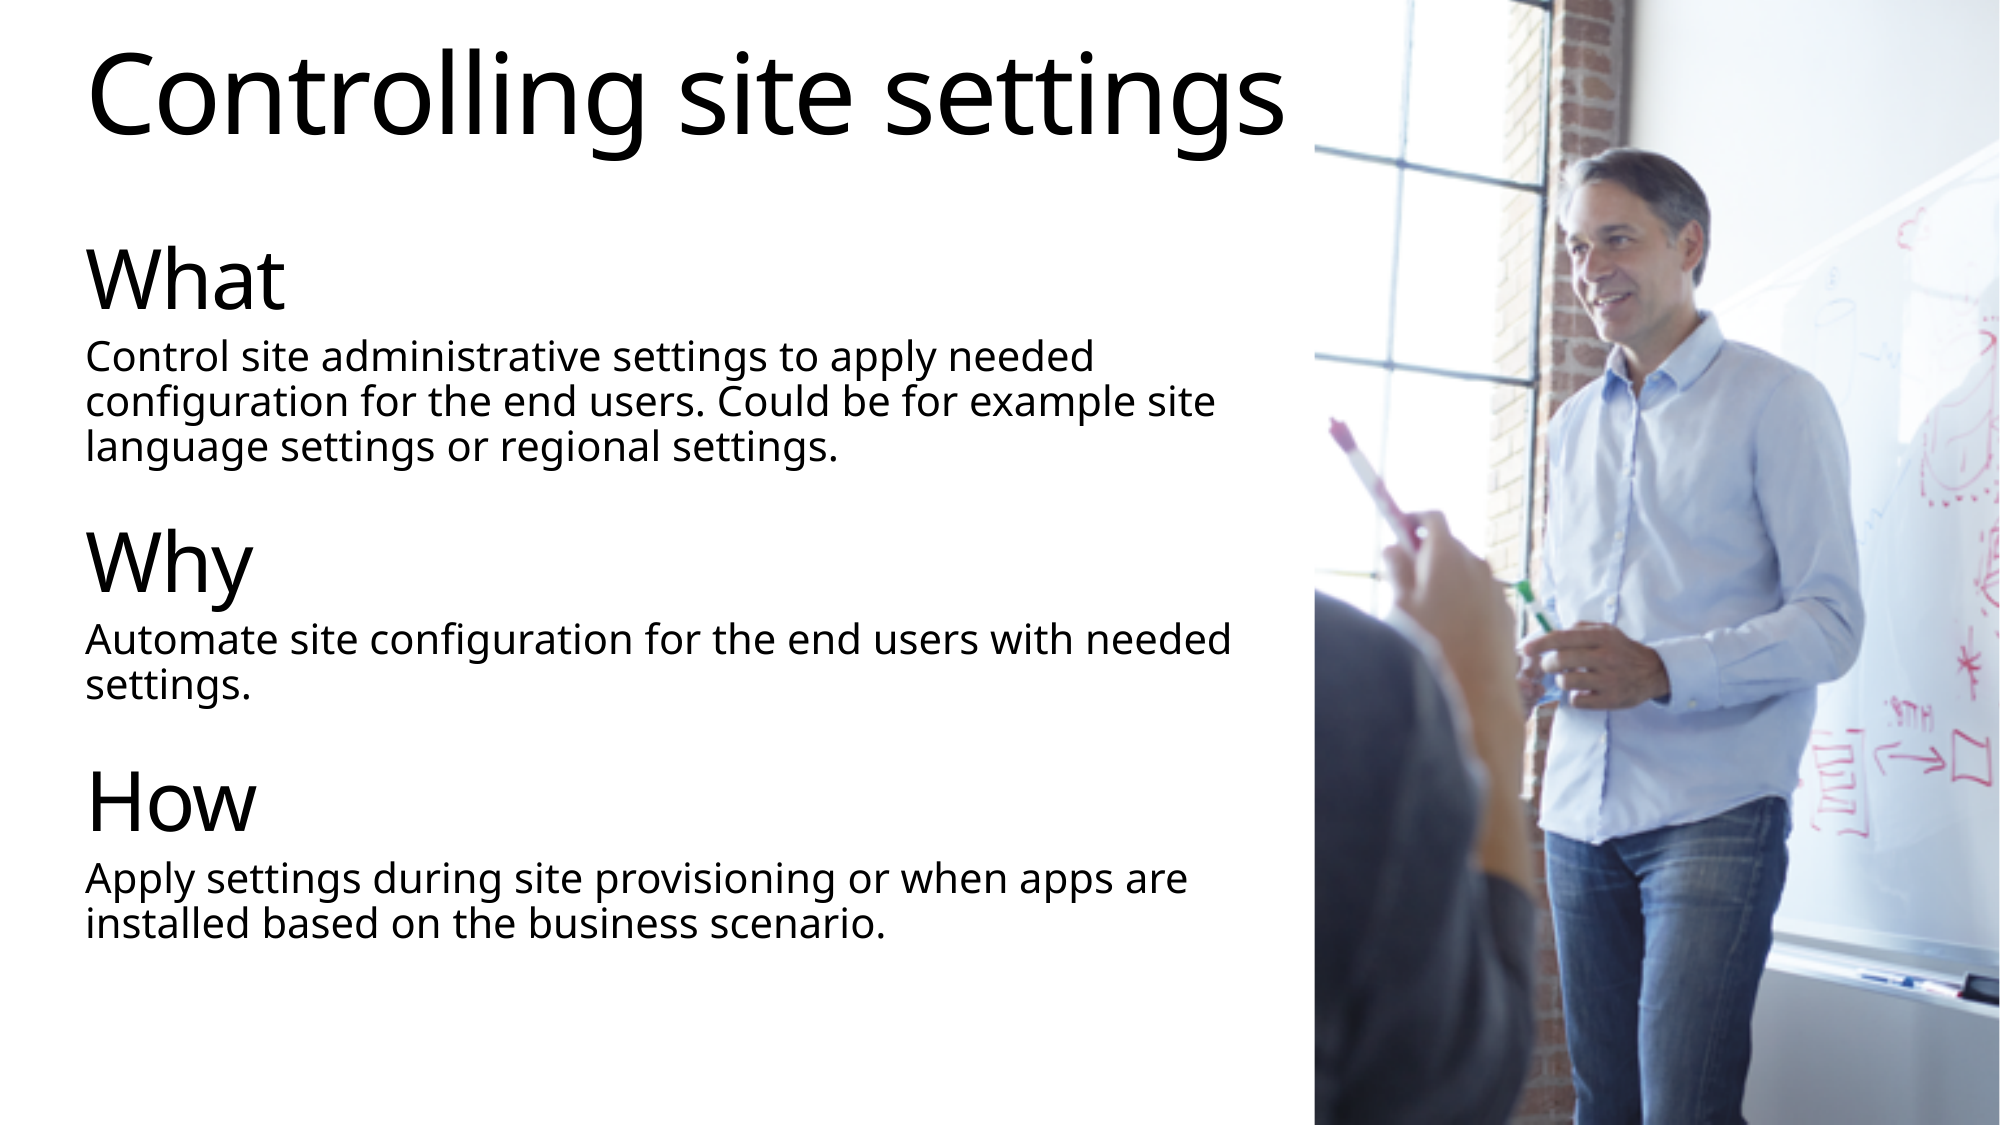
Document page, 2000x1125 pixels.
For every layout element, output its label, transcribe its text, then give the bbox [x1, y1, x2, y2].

picture [1314, 0, 2000, 1125]
list What Control site administrative settings to apply needed configuration for the end users. Could be for example site language settings or regional settings. Why Automate site configuration for the end users with needed settings. How Apply settings during site provisioning or when apps are installed based on the business scenario. [85, 237, 1250, 562]
title Controlling site settings [85, 37, 1314, 161]
